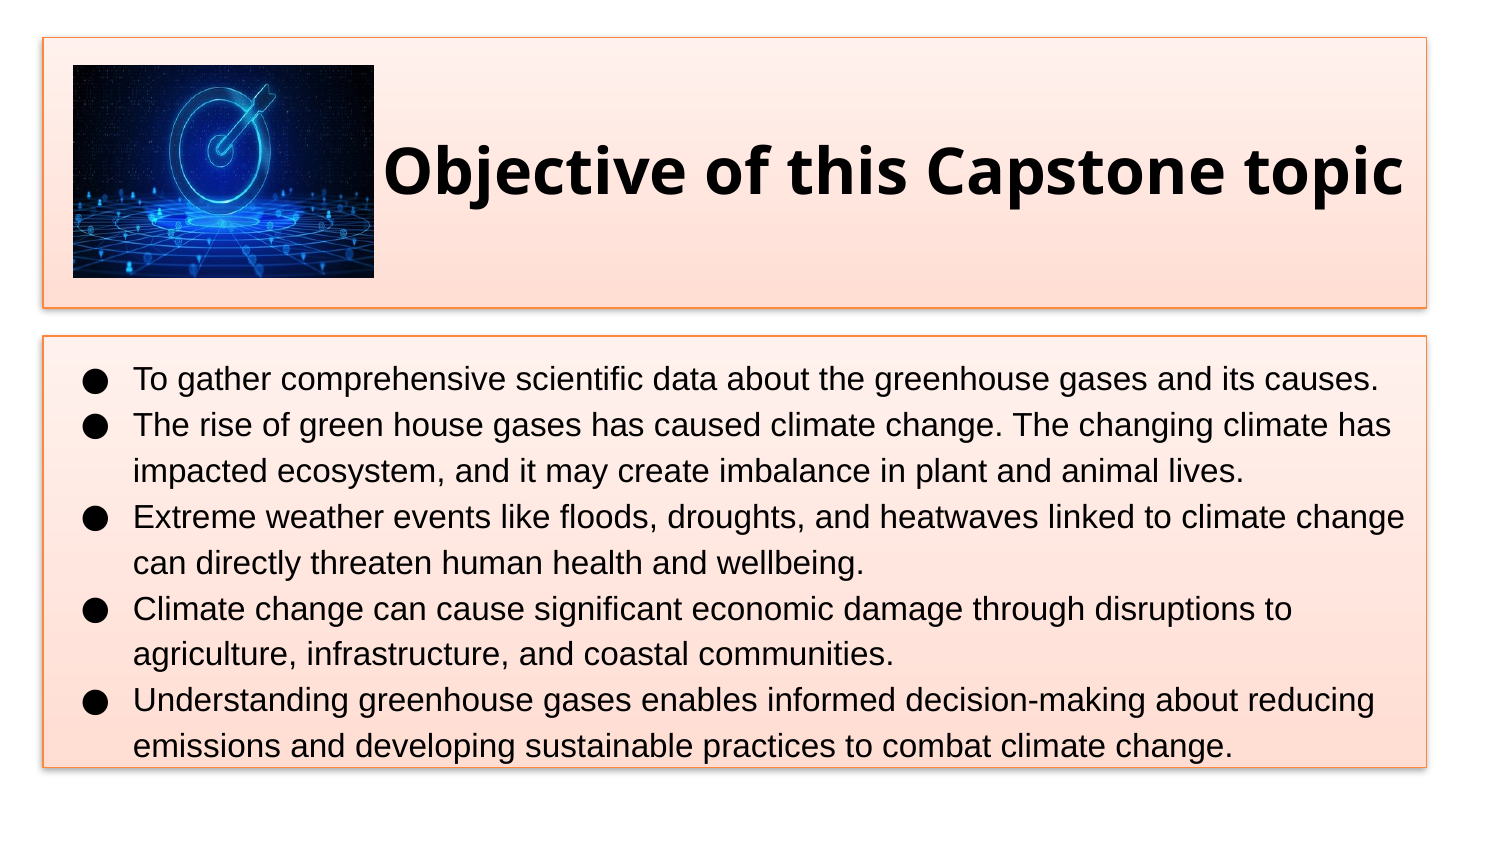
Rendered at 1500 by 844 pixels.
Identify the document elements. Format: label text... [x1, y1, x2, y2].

picture [73, 65, 374, 278]
list To gather comprehensive scientific data about the greenhouse gases and its causes. The rise of green house gases has caused climate change. The changing climate has impacted ecosystem, and it may create imbalance in plant and animal lives. Extreme weather events like floods, droughts, and heatwaves linked to climate change can directly threaten human health and wellbeing. Climate change can cause significant economic damage through disruptions to agriculture, infrastructure, and coastal communities. Understanding greenhouse gases enables informed decision-making about reducing emissions and developing sustainable practices to combat climate change. [42, 335, 1427, 768]
title Objective of this Capstone topic [42, 37, 1427, 309]
